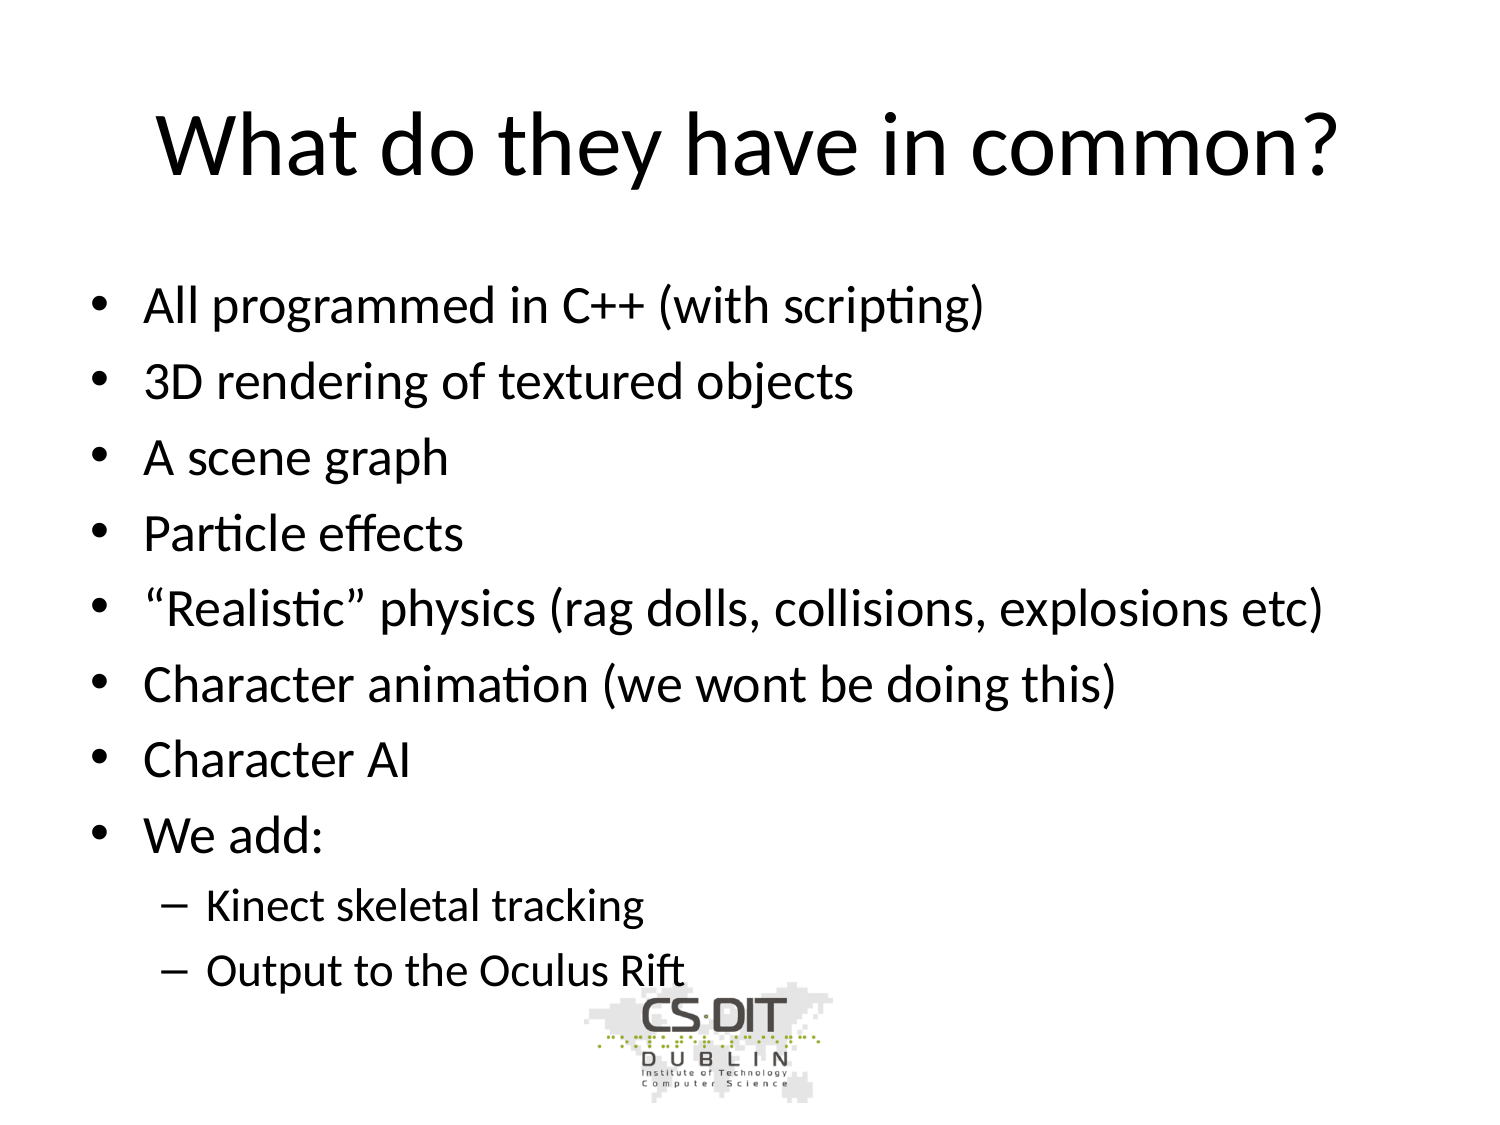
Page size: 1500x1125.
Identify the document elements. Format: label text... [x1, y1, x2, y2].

list All programmed in C++ (with scripting) 3D rendering of textured objects A scene graph Particle effects “Realistic” physics (rag dolls, collisions, explosions etc) Character animation (we wont be doing this) Character AI We add: Kinect skeletal tracking Output to the Oculus Rift [75, 262, 1425, 1005]
title What do they have in common? [75, 45, 1425, 233]
picture [584, 1005, 833, 1103]
